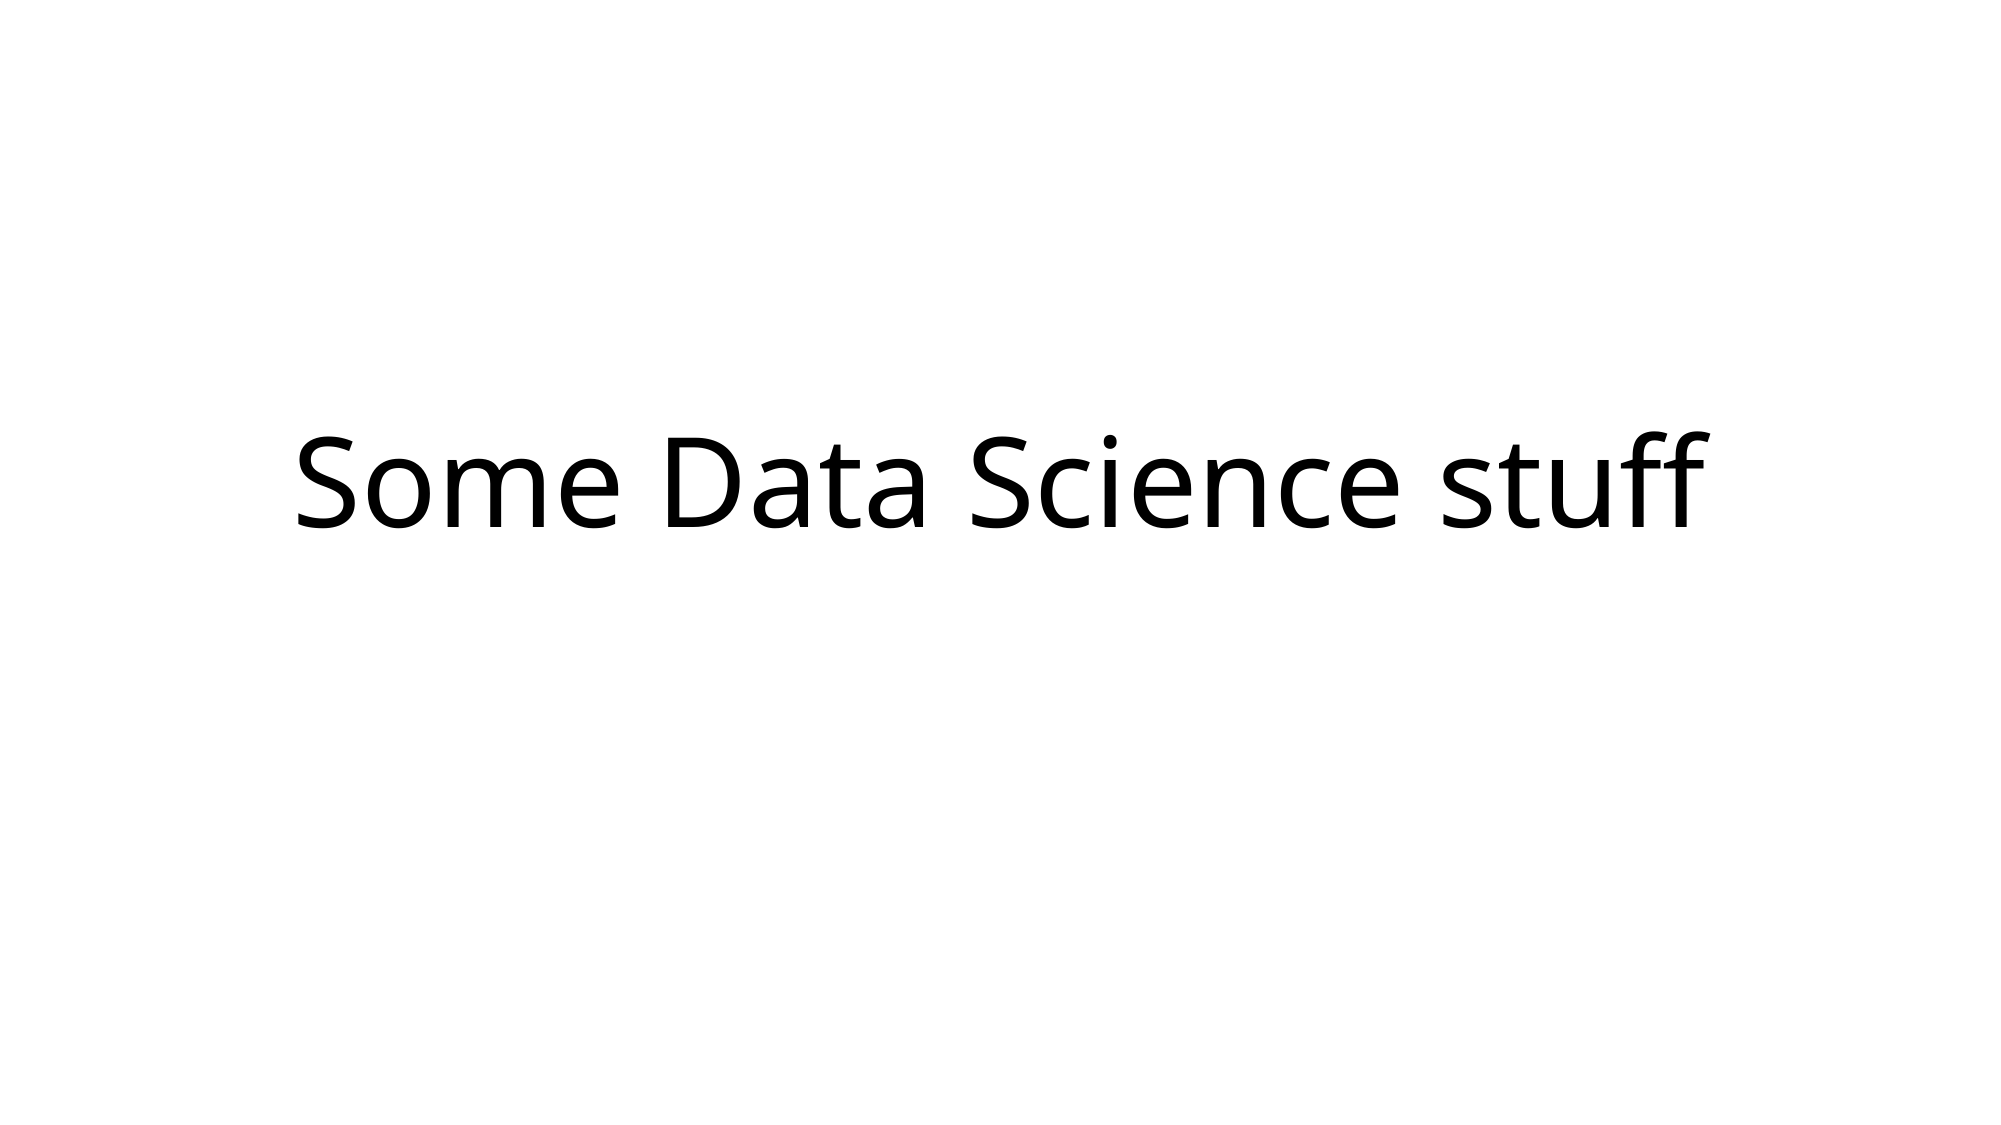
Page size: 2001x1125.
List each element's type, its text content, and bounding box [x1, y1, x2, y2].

title Some Data Science stuff [124, 123, 1876, 563]
